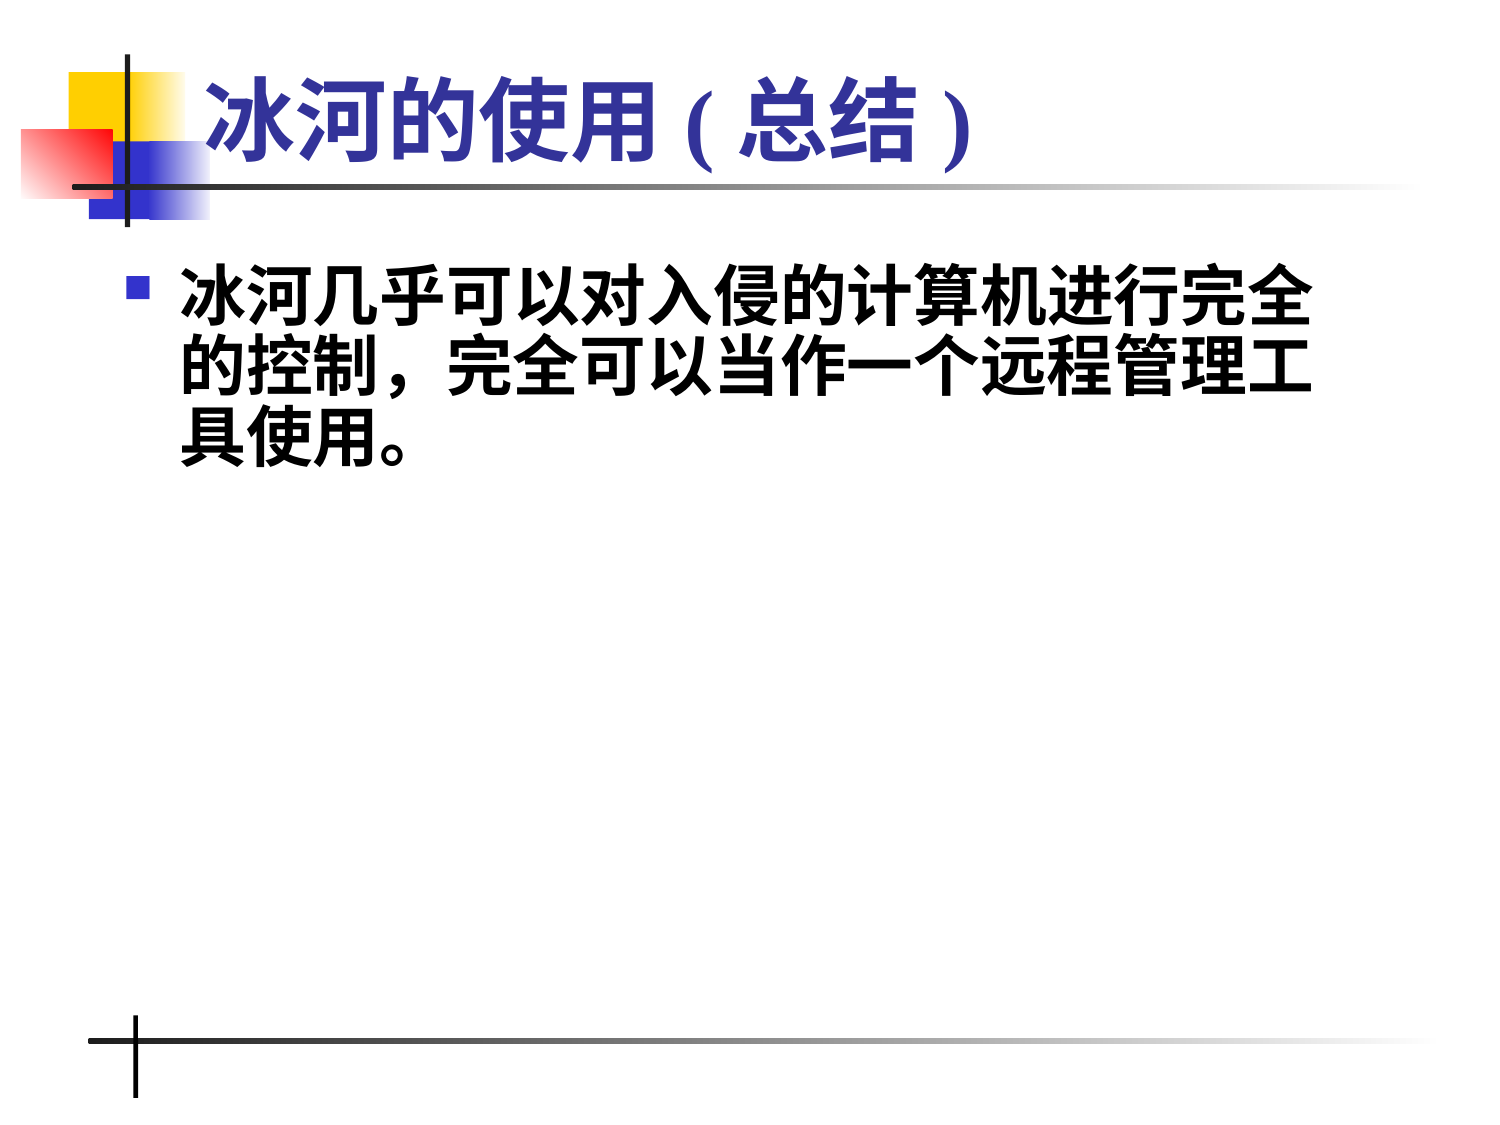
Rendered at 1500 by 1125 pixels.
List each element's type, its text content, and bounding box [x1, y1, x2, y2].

title 冰河的使用(总结) [188, 23, 1468, 181]
list 冰河几乎可以对入侵的计算机进行完全的控制，完全可以当作一个远程管理工具使用。 [107, 254, 1384, 931]
